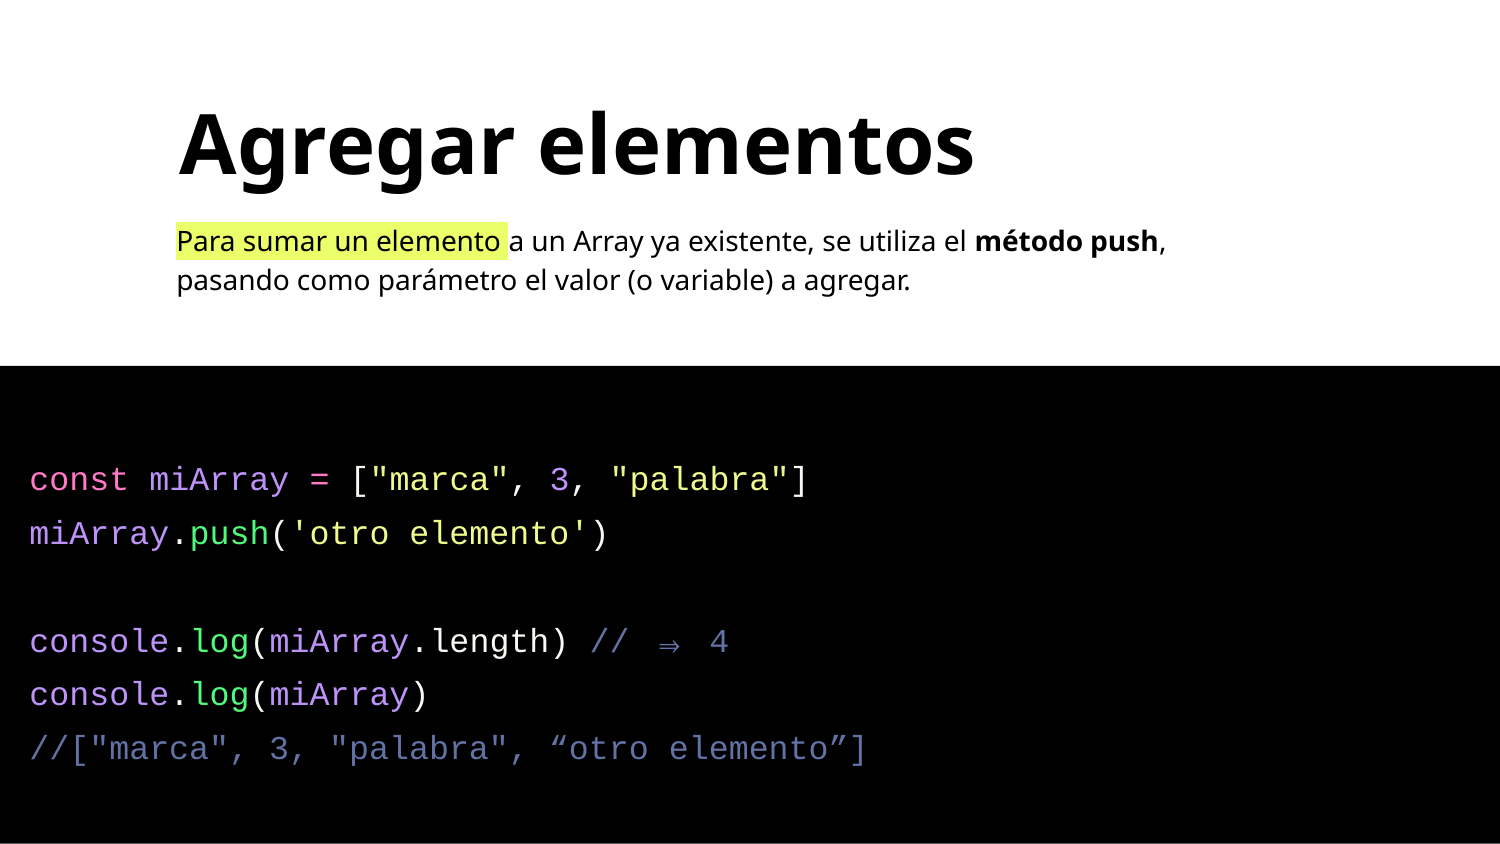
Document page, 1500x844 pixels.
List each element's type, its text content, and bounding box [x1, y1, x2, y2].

text_box Para sumar un elemento a un Array ya existente, se utiliza el método push, pasando como parámetro el valor (o variable) a agregar. [161, 203, 1268, 453]
text_box const miArray = ["marca", 3, "palabra"] miArray.push('otro elemento') console.log(miArray.length) // ⇒ 4 console.log(miArray) //["marca", 3, "palabra", “otro elemento”] [0, 365, 1500, 844]
text_box Agregar elementos [164, 76, 1095, 203]
